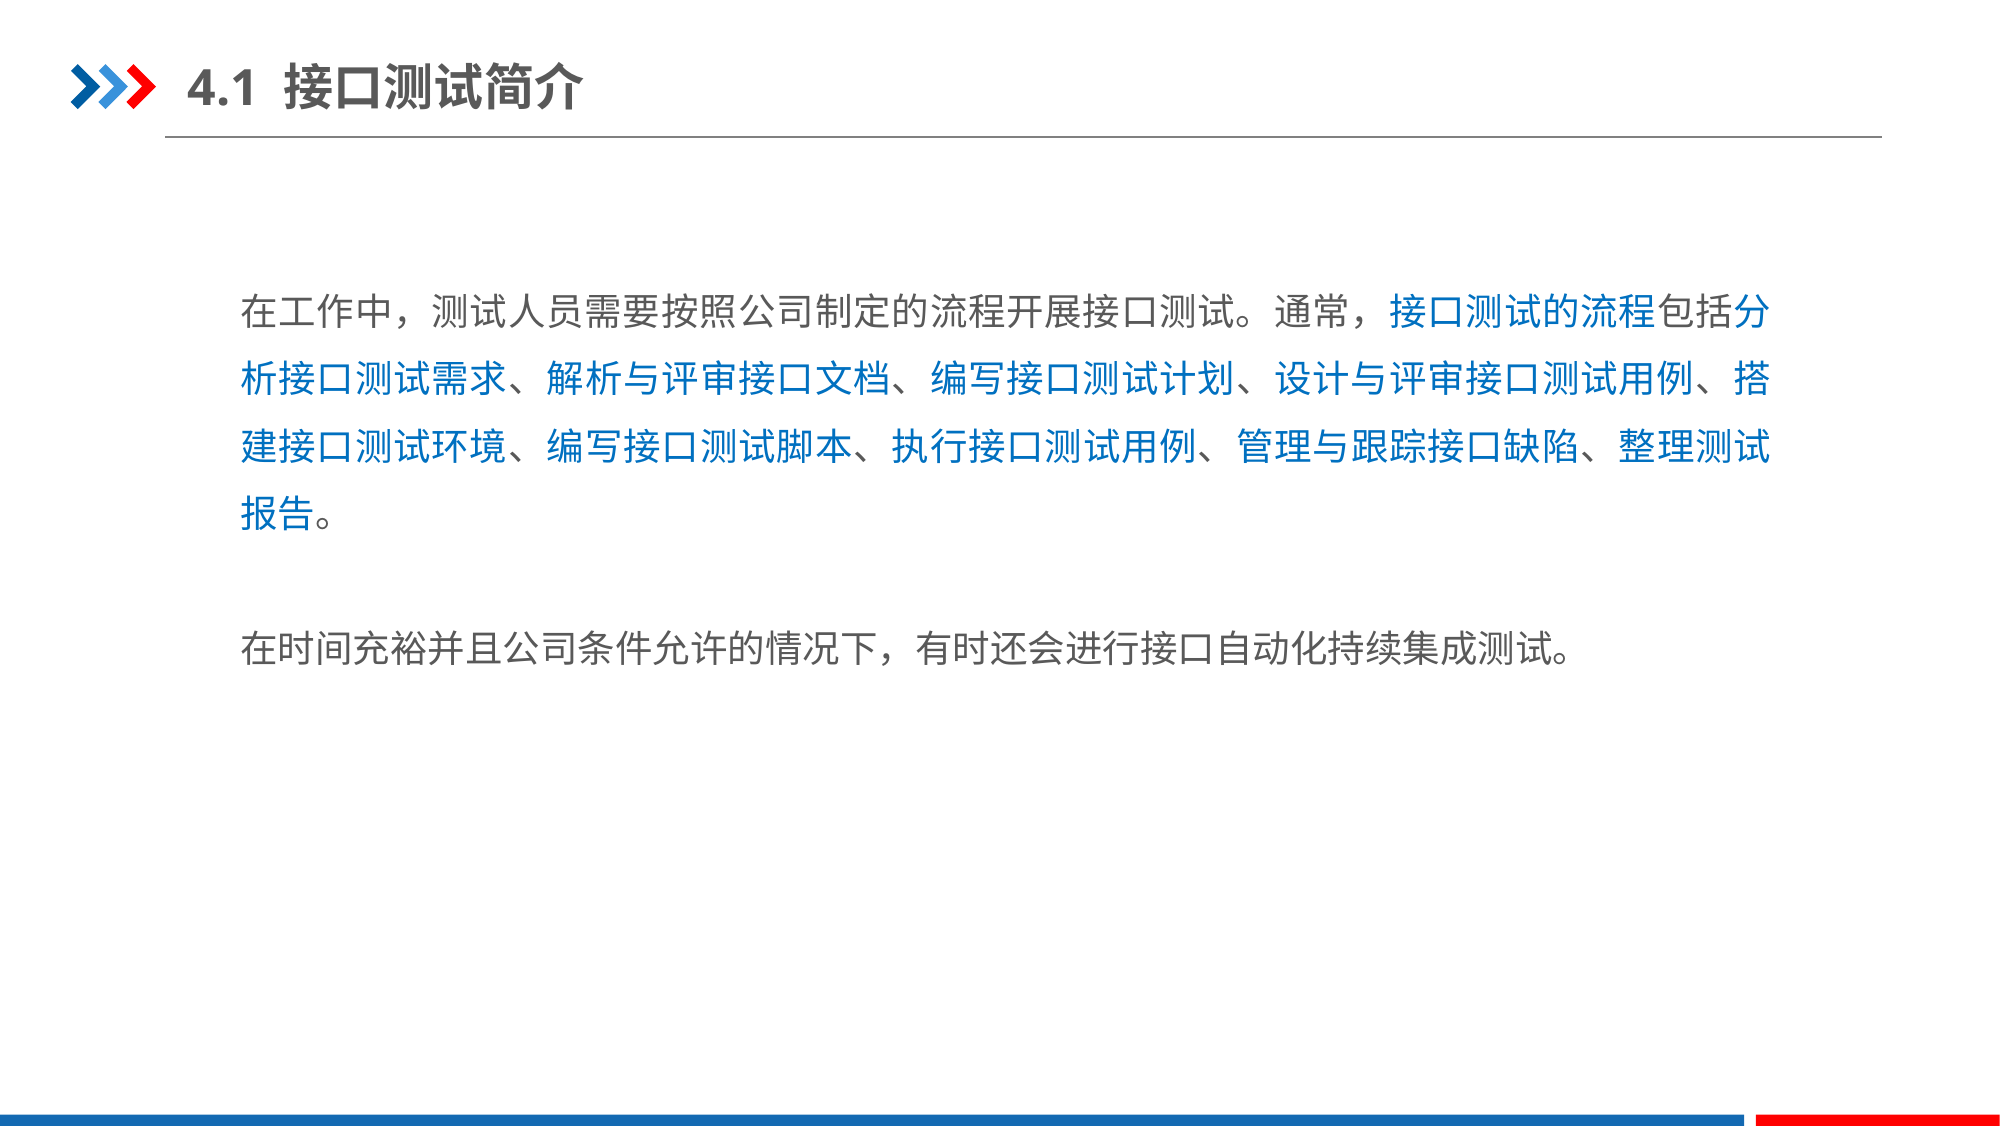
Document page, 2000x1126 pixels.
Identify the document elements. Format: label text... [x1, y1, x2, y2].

text_box 4.1 接口测试简介 [187, 43, 827, 127]
text_box 在工作中，测试人员需要按照公司制定的流程开展接口测试。通常，接口测试的流程包括分析接口测试需求、解析与评审接口文档、编写接口测试计划、设计与评审接口测试用例、搭建接口测试环境、编写接口测试脚本、执行接口测试用例、管理与跟踪接口缺陷、整理测试报告。 在时间充裕并且公司条件允许的情况下，有时还会进行接口自动化持续集成测试。 [220, 255, 1792, 681]
